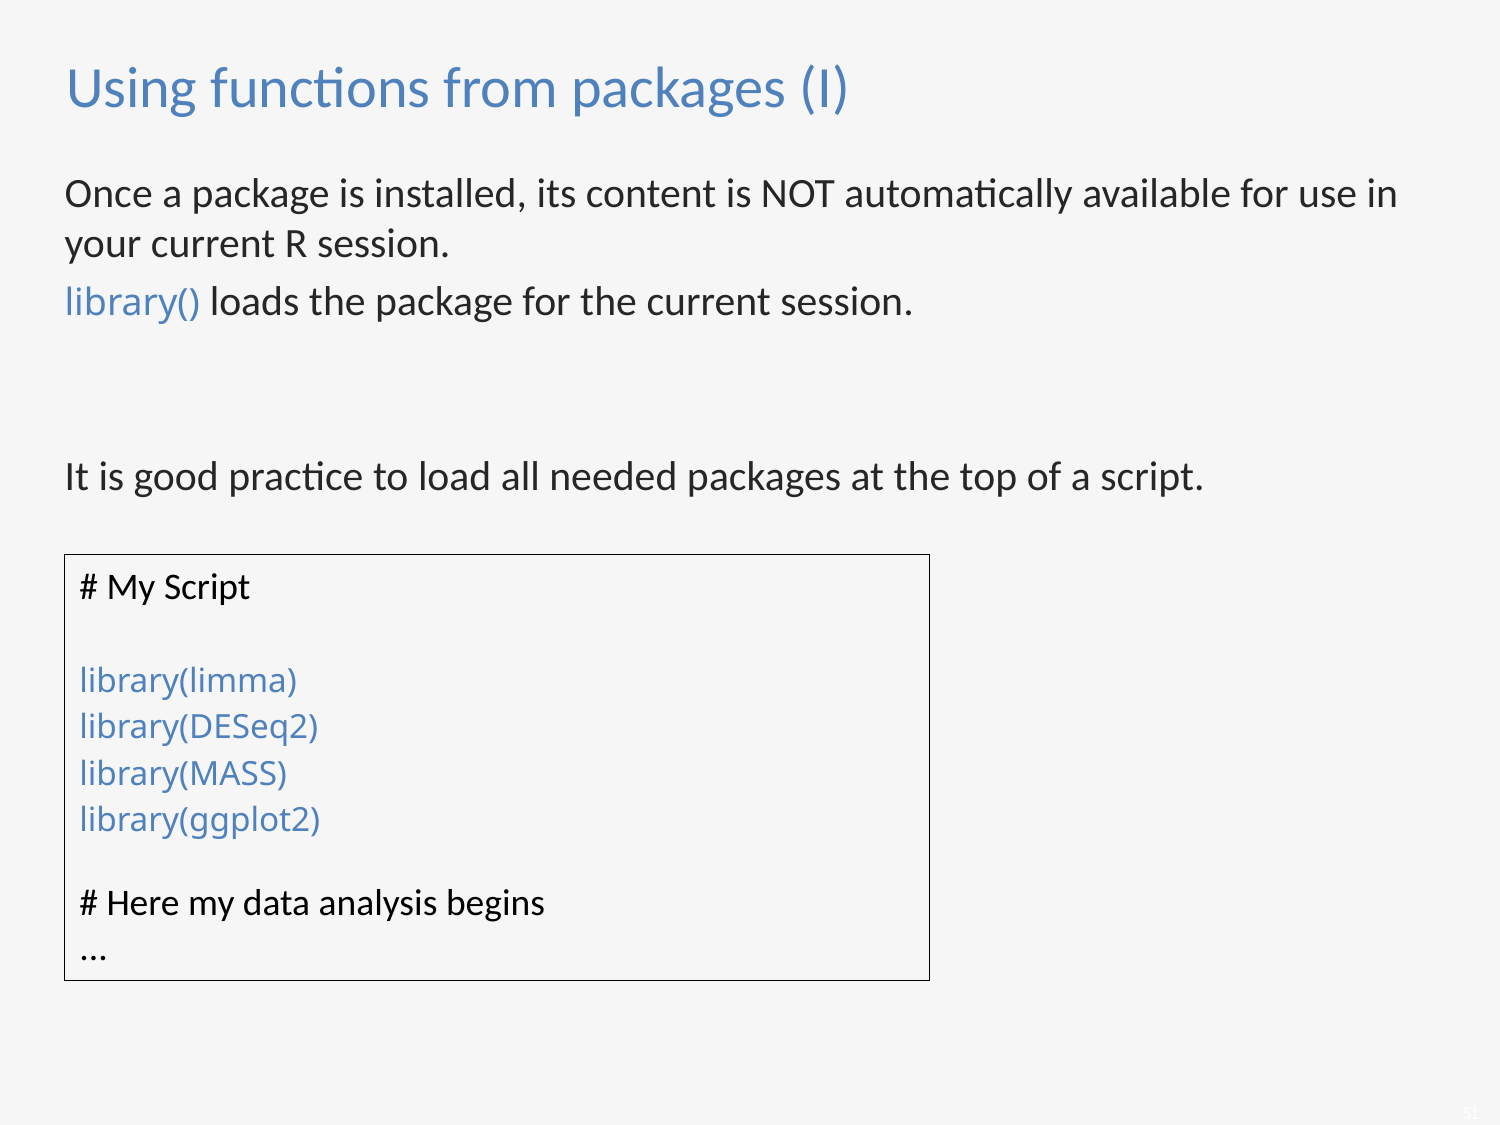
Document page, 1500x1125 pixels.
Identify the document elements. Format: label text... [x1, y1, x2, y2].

text_box Using functions from packages (I) [42, 56, 1345, 120]
text_box Once a package is installed, its content is NOT automatically available for use in your current R session. library() loads the package for the current session. It is good practice to load all needed packages at the top of a script. [64, 165, 1435, 1019]
text_box # My Script library(limma) library(DESeq2) library(MASS) library(ggplot2) # Here my data analysis begins ... [64, 554, 930, 981]
